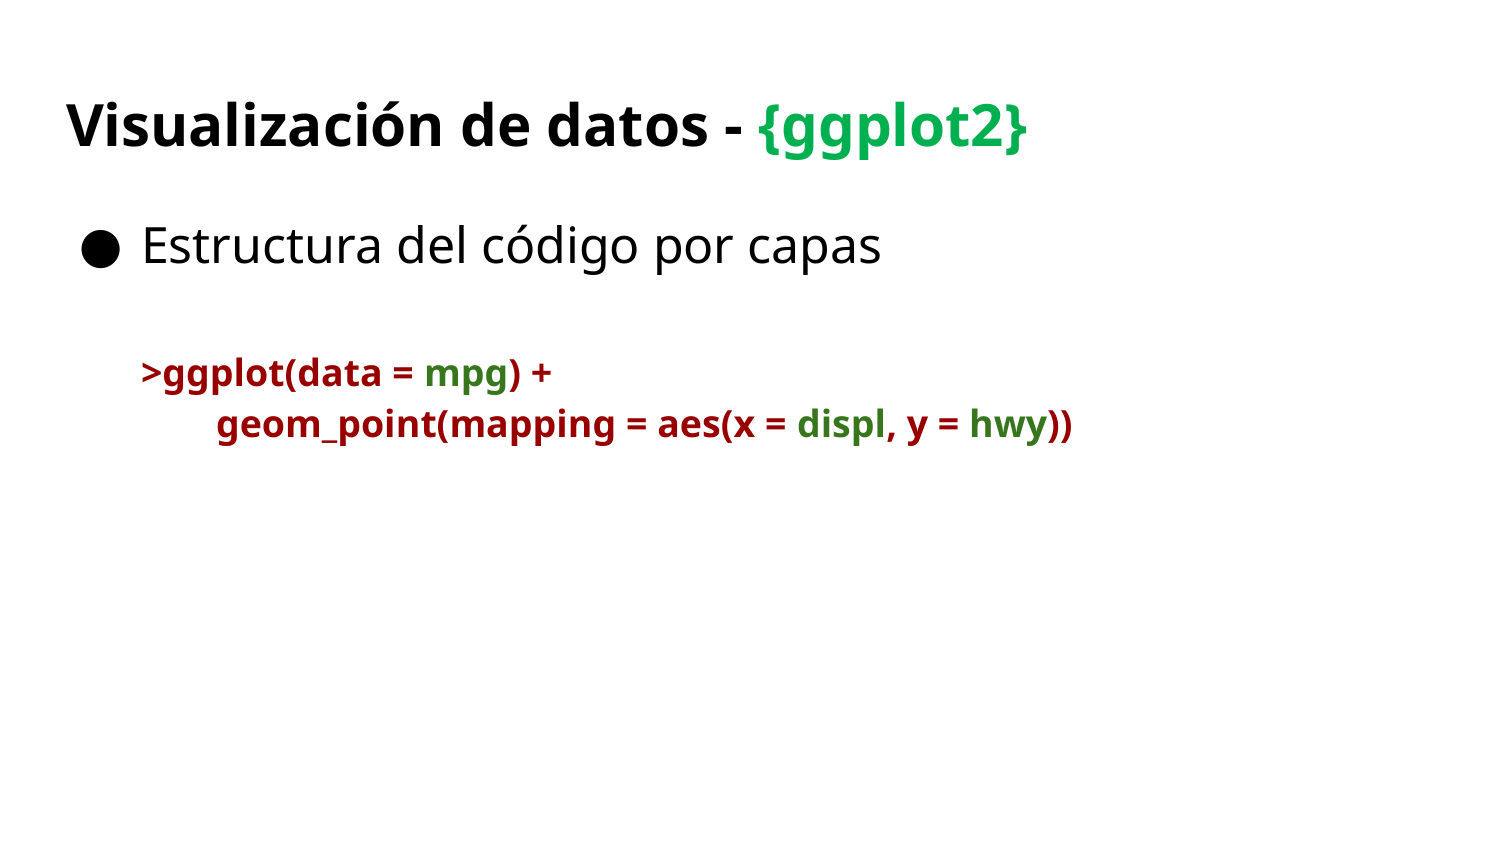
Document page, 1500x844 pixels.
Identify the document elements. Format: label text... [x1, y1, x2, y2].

title Visualización de datos - {ggplot2} [51, 72, 1449, 167]
list Estructura del código por capas >ggplot(data = mpg) + geom_point(mapping = aes(x = displ, y = hwy)) [51, 189, 1449, 750]
